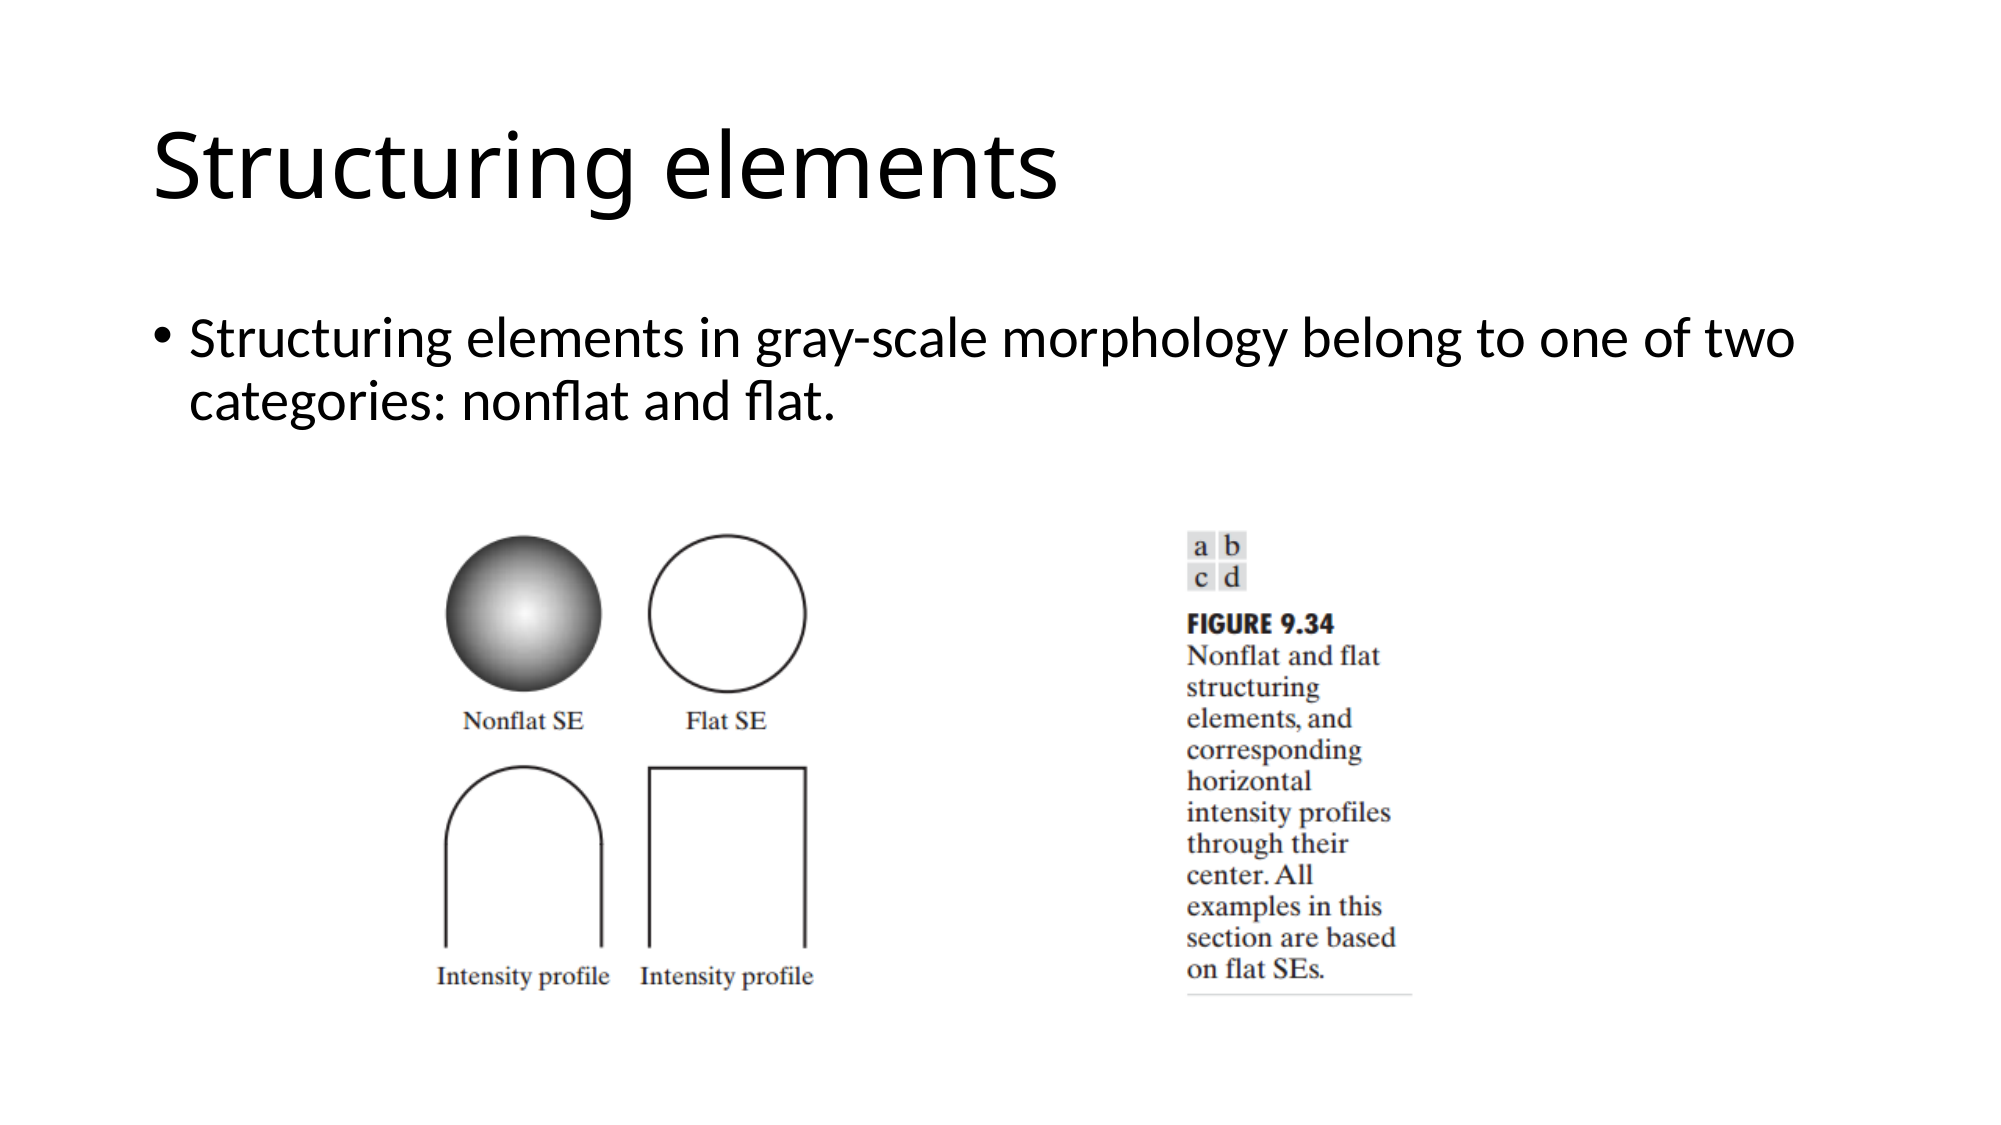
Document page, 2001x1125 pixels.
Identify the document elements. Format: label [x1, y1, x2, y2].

list [137, 299, 1863, 1014]
picture [359, 504, 1444, 1066]
title [137, 59, 1863, 278]
